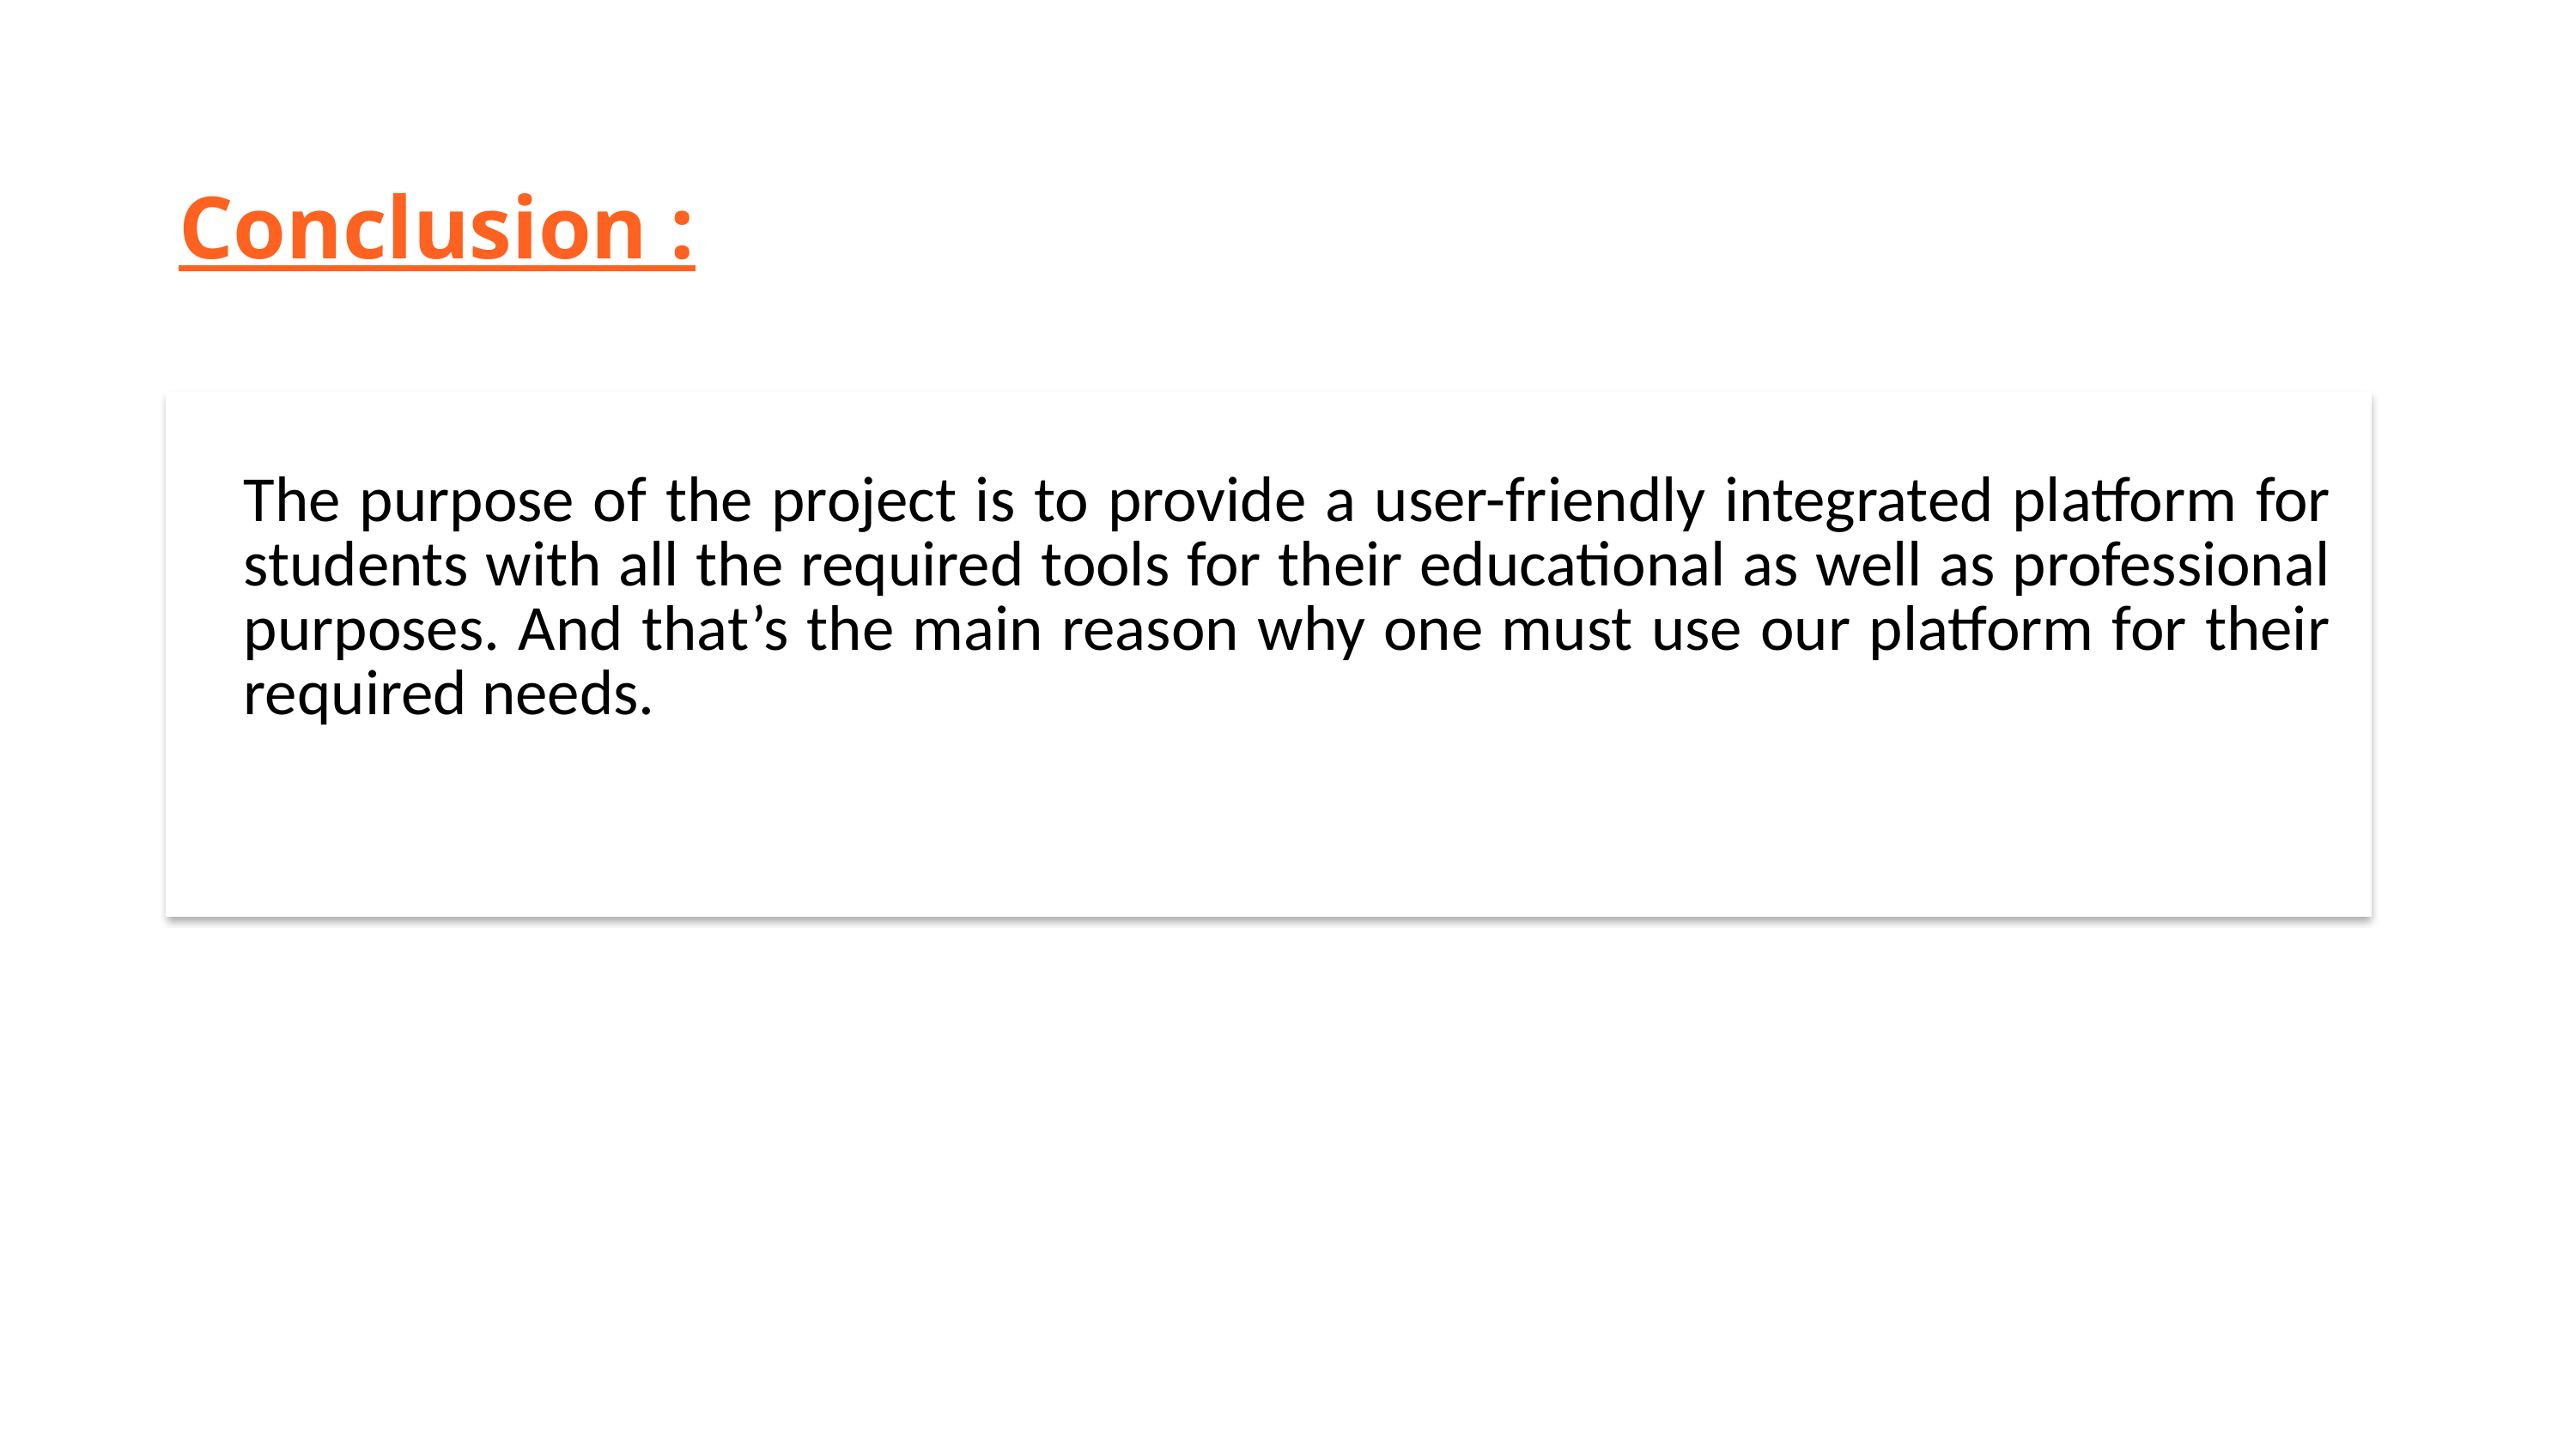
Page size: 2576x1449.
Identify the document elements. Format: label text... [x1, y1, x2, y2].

title Conclusion : [166, 144, 1321, 306]
text_box [164, 390, 2374, 919]
text_box The purpose of the project is to provide a user-friendly integrated platform for students with all the required tools for their educational as well as professional purposes. And that’s the main reason why one must use our platform for their required needs. [234, 470, 2346, 842]
